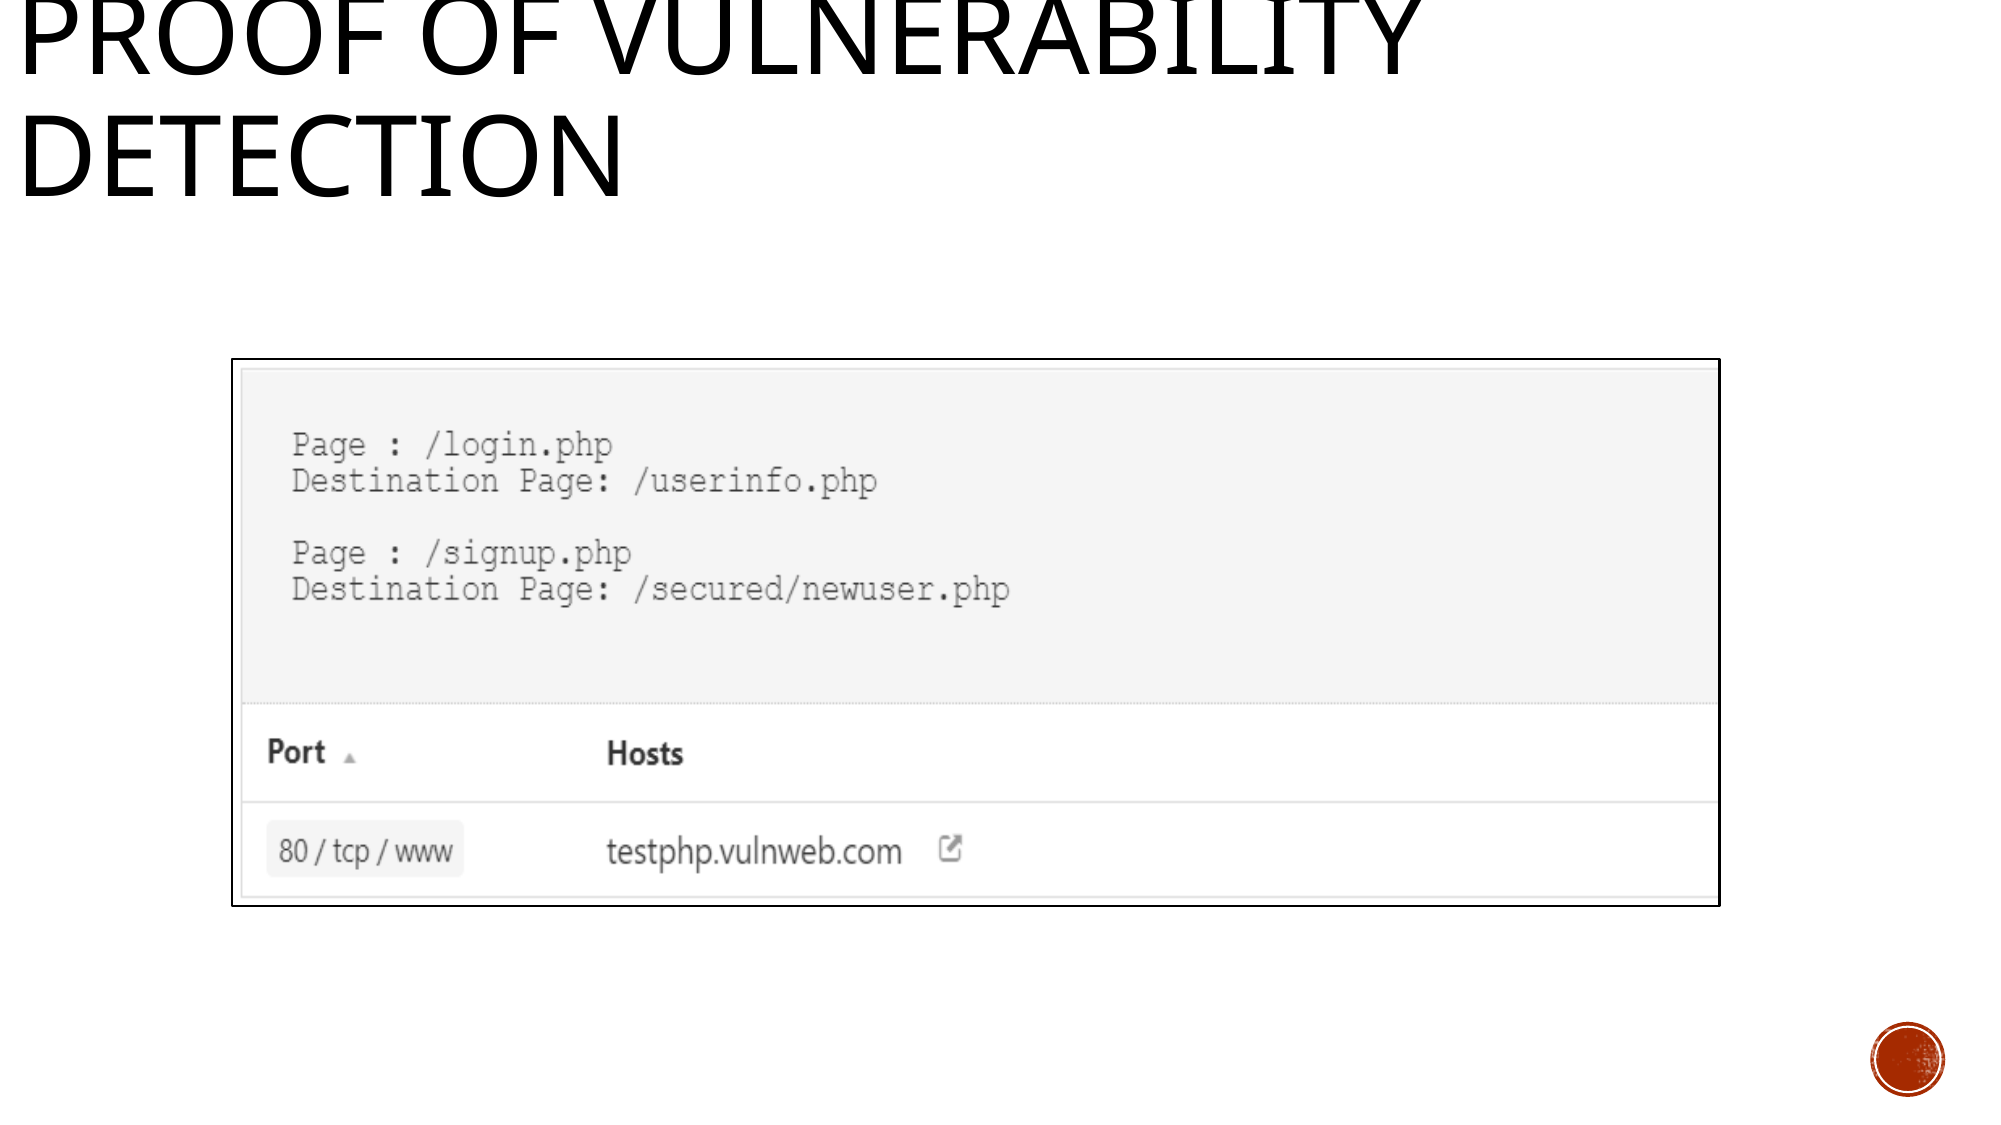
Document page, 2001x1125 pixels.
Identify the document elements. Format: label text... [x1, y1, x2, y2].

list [234, 361, 1718, 904]
title Proof of vulnerability detection [0, 0, 1650, 199]
